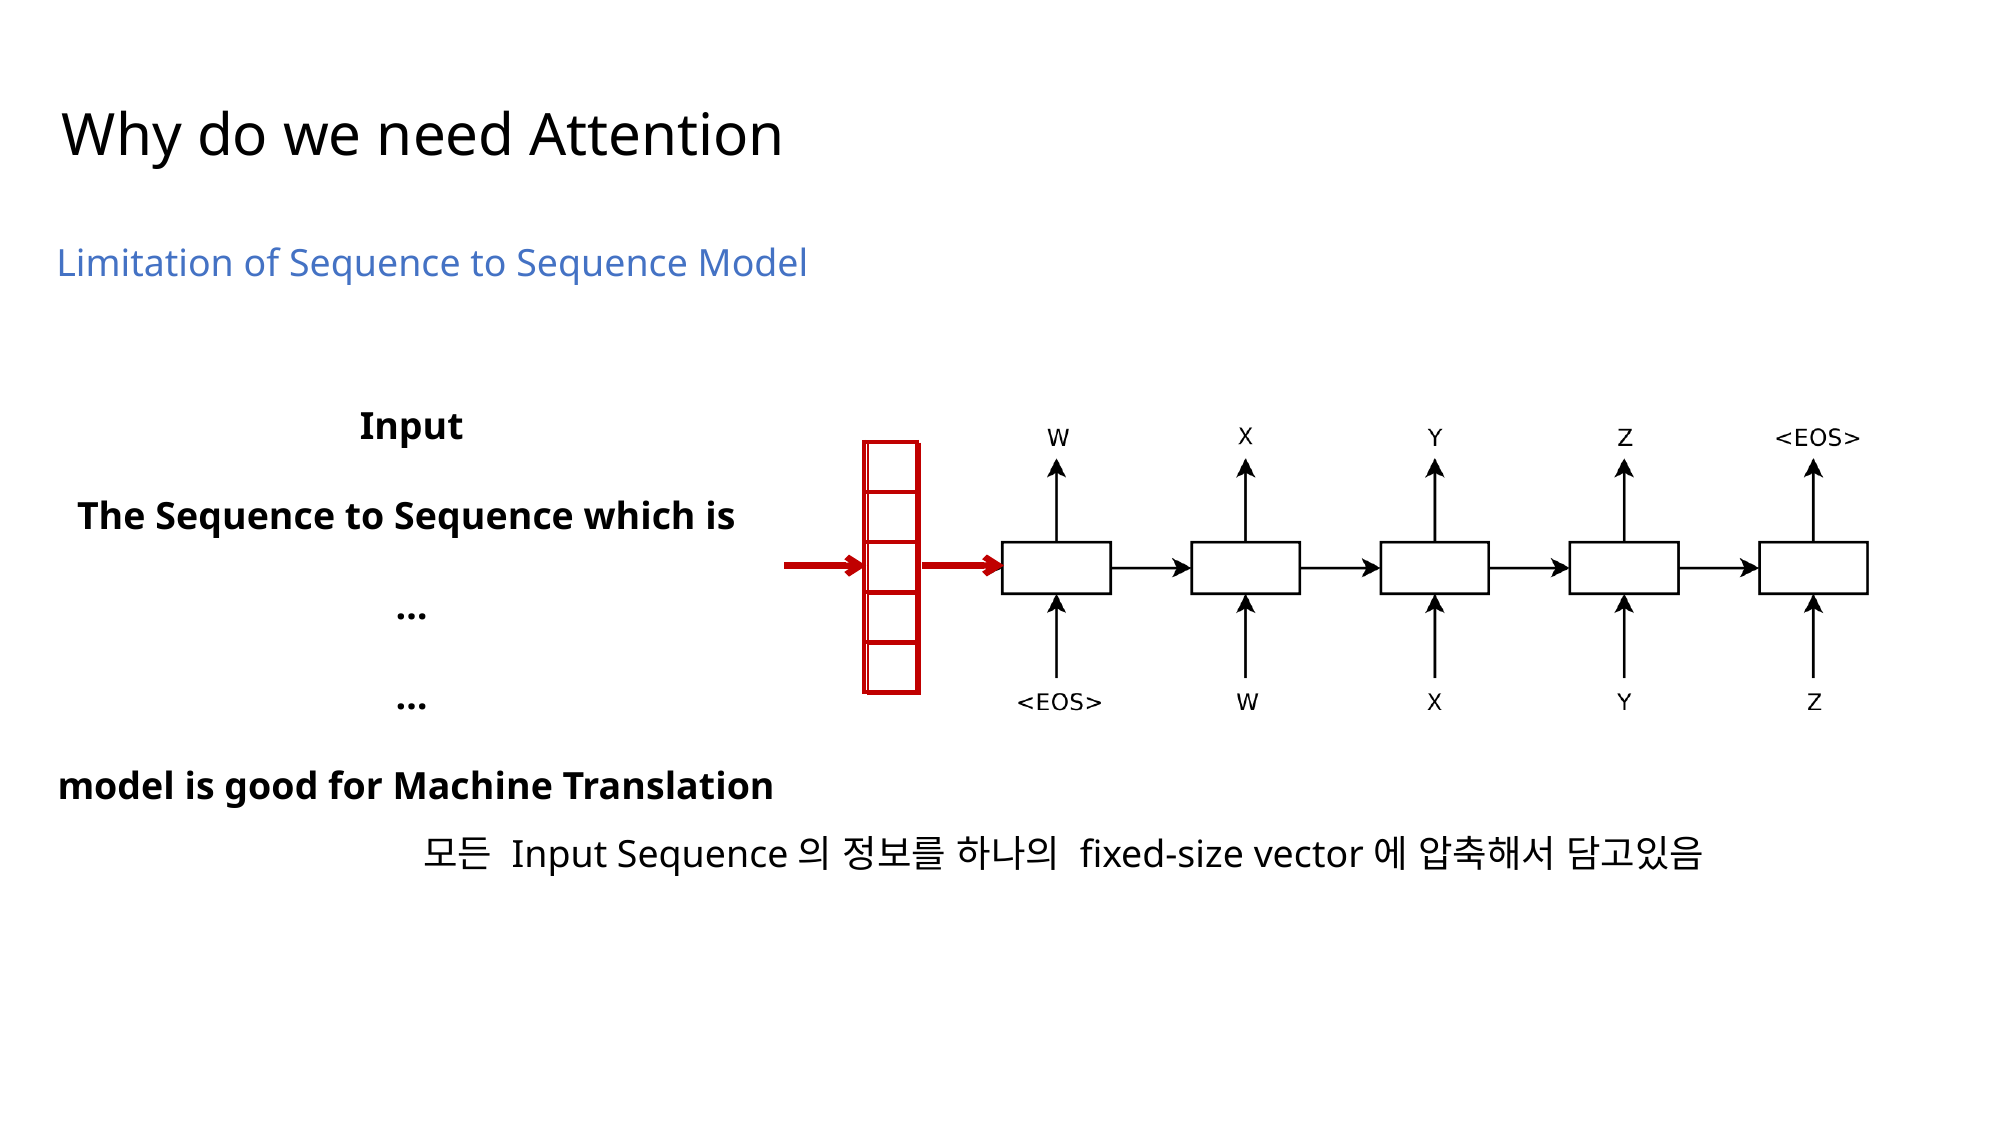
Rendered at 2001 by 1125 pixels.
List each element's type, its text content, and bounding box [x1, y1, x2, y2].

table_cell [869, 645, 919, 693]
text_box 모든 Input Sequence의 정보를 하나의 fixed-size vector에 압축해서 담고있음 [408, 822, 1720, 883]
table_cell [869, 494, 919, 543]
text_box Input The Sequence to Sequence which is … … model is good for Machine Translation [23, 349, 801, 882]
table_cell [869, 544, 919, 593]
text_box Why do we need Attention [47, 89, 800, 175]
text_box Limitation of Sequence to Sequence Model [41, 232, 825, 292]
table_cell [869, 595, 919, 643]
table_header [869, 444, 919, 493]
picture [989, 396, 1887, 732]
